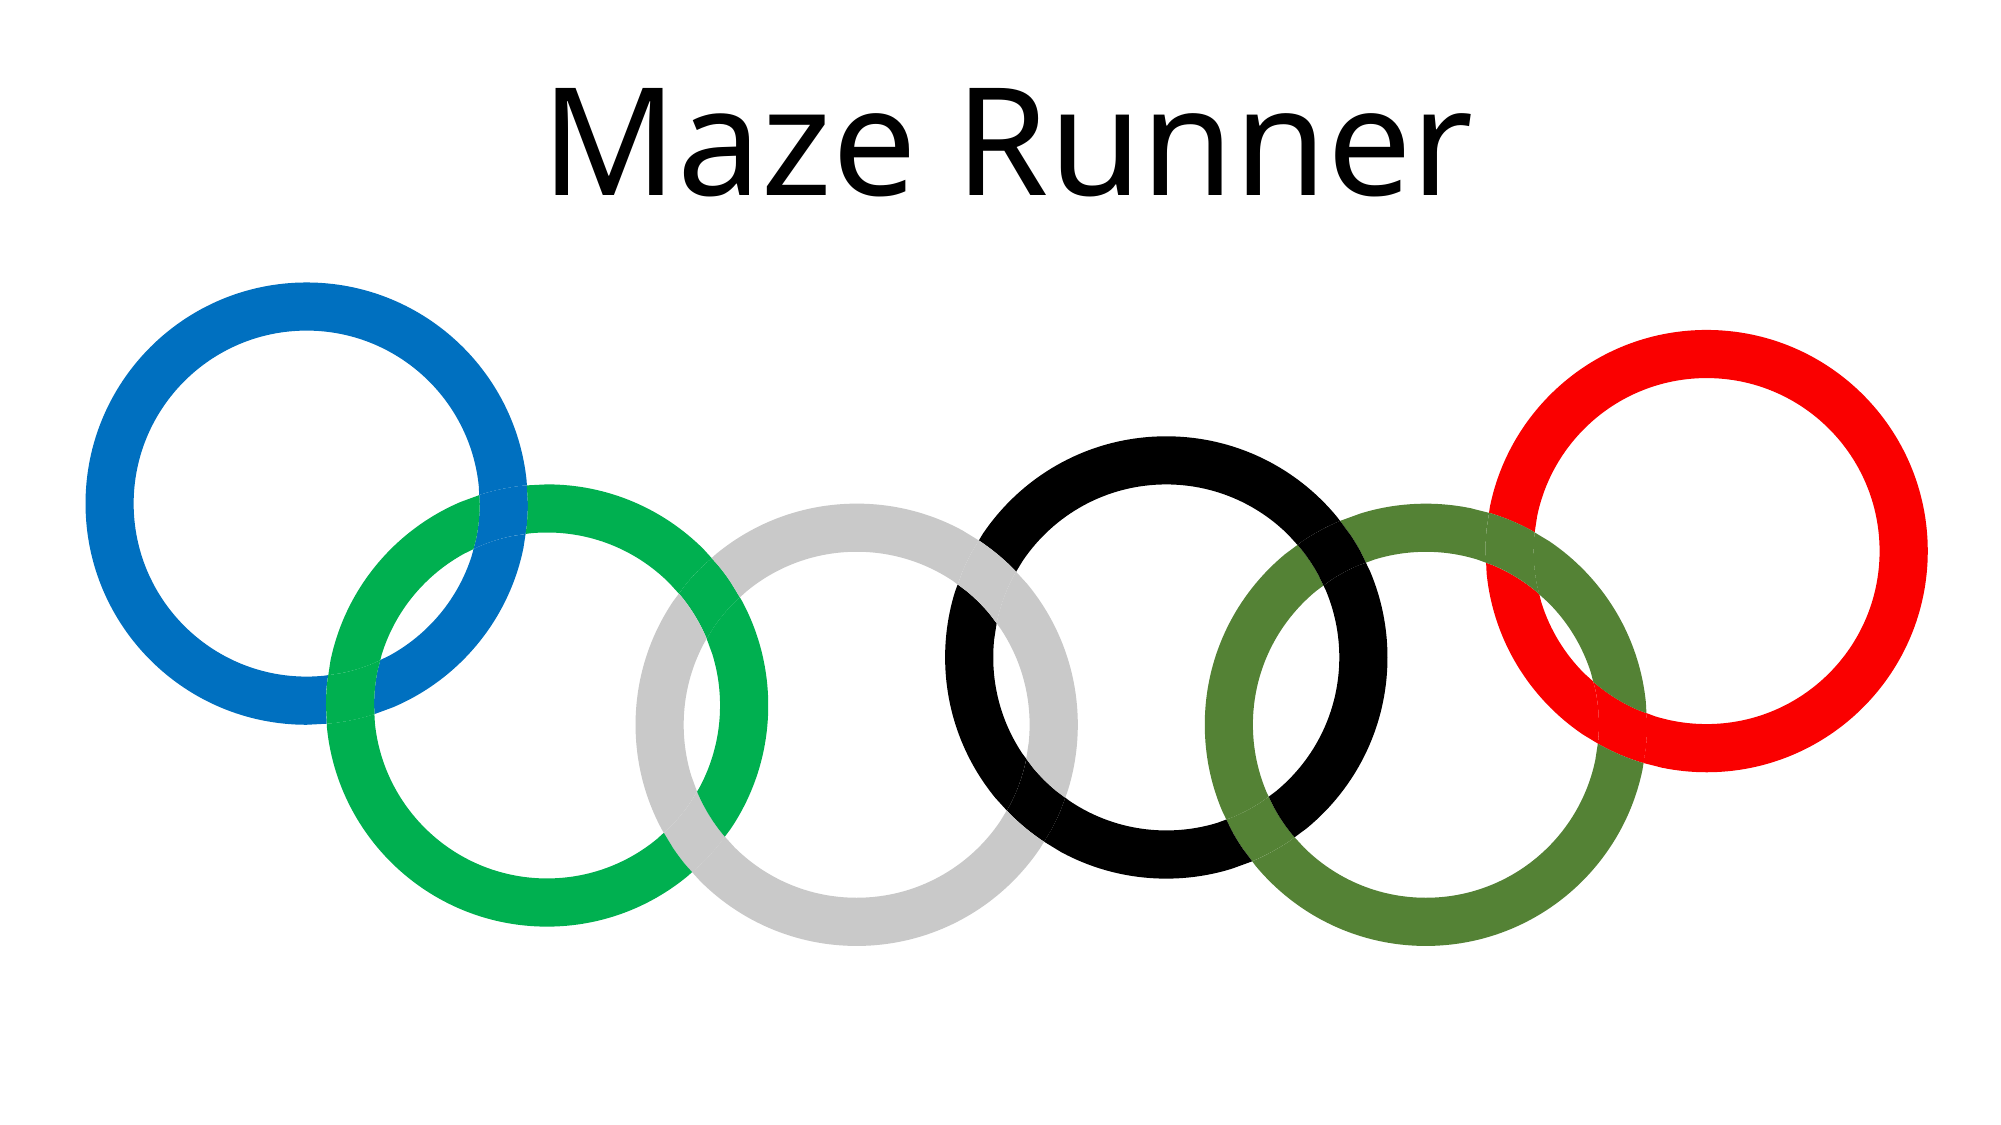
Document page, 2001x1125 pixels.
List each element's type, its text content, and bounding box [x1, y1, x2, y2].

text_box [945, 436, 1388, 879]
text_box Maze Runner [156, 38, 1860, 234]
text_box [325, 484, 769, 927]
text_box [1204, 503, 1647, 946]
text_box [85, 282, 528, 725]
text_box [635, 503, 1078, 946]
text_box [1486, 329, 1928, 773]
